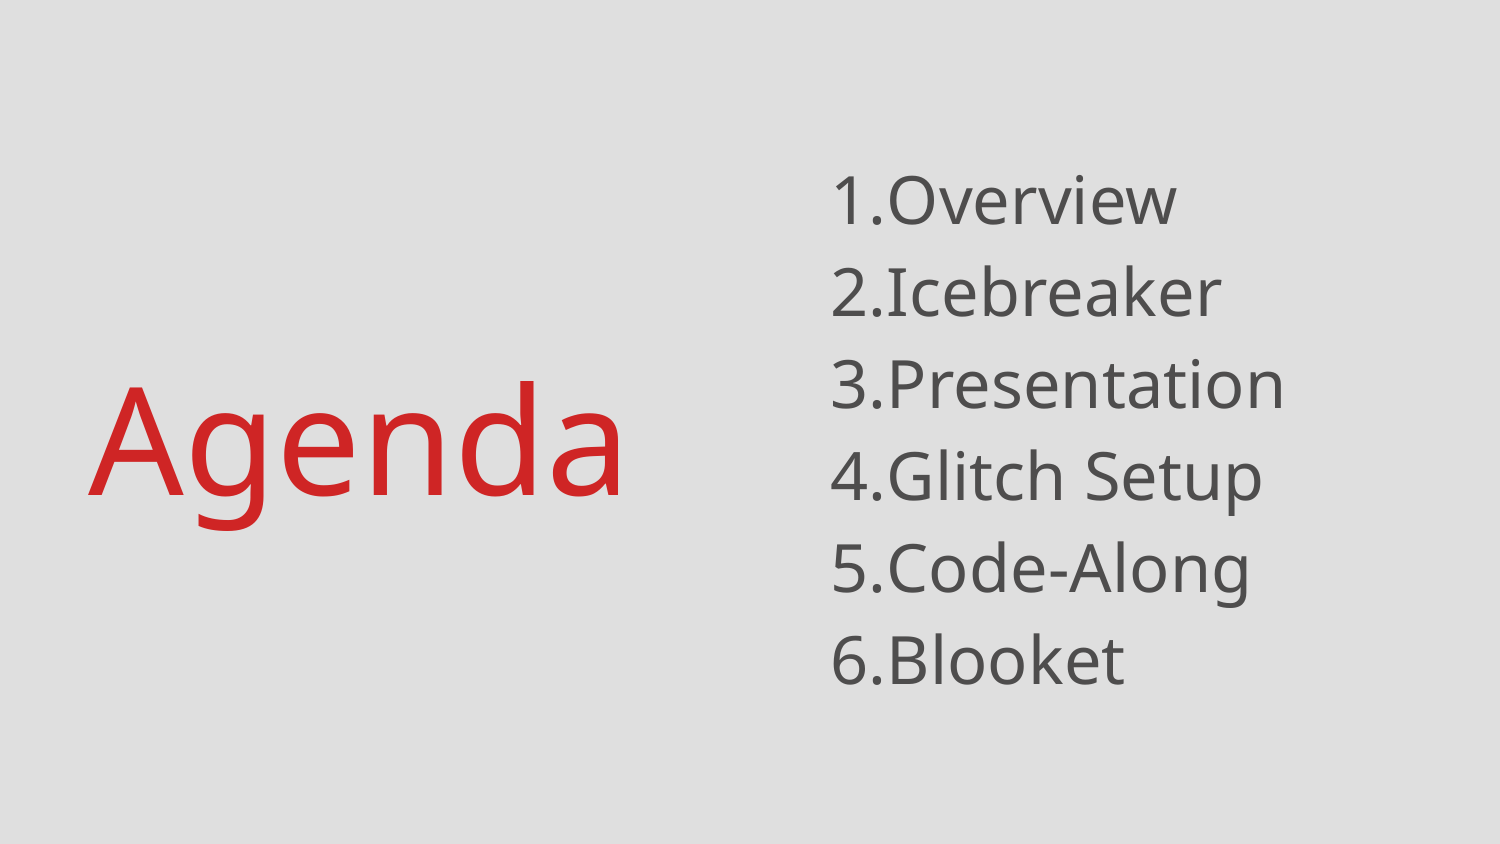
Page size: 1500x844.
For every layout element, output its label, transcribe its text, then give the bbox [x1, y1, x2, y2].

list Agenda [51, 0, 708, 844]
list Overview Icebreaker Presentation Glitch Setup Code-Along Blooket [792, 0, 1449, 844]
